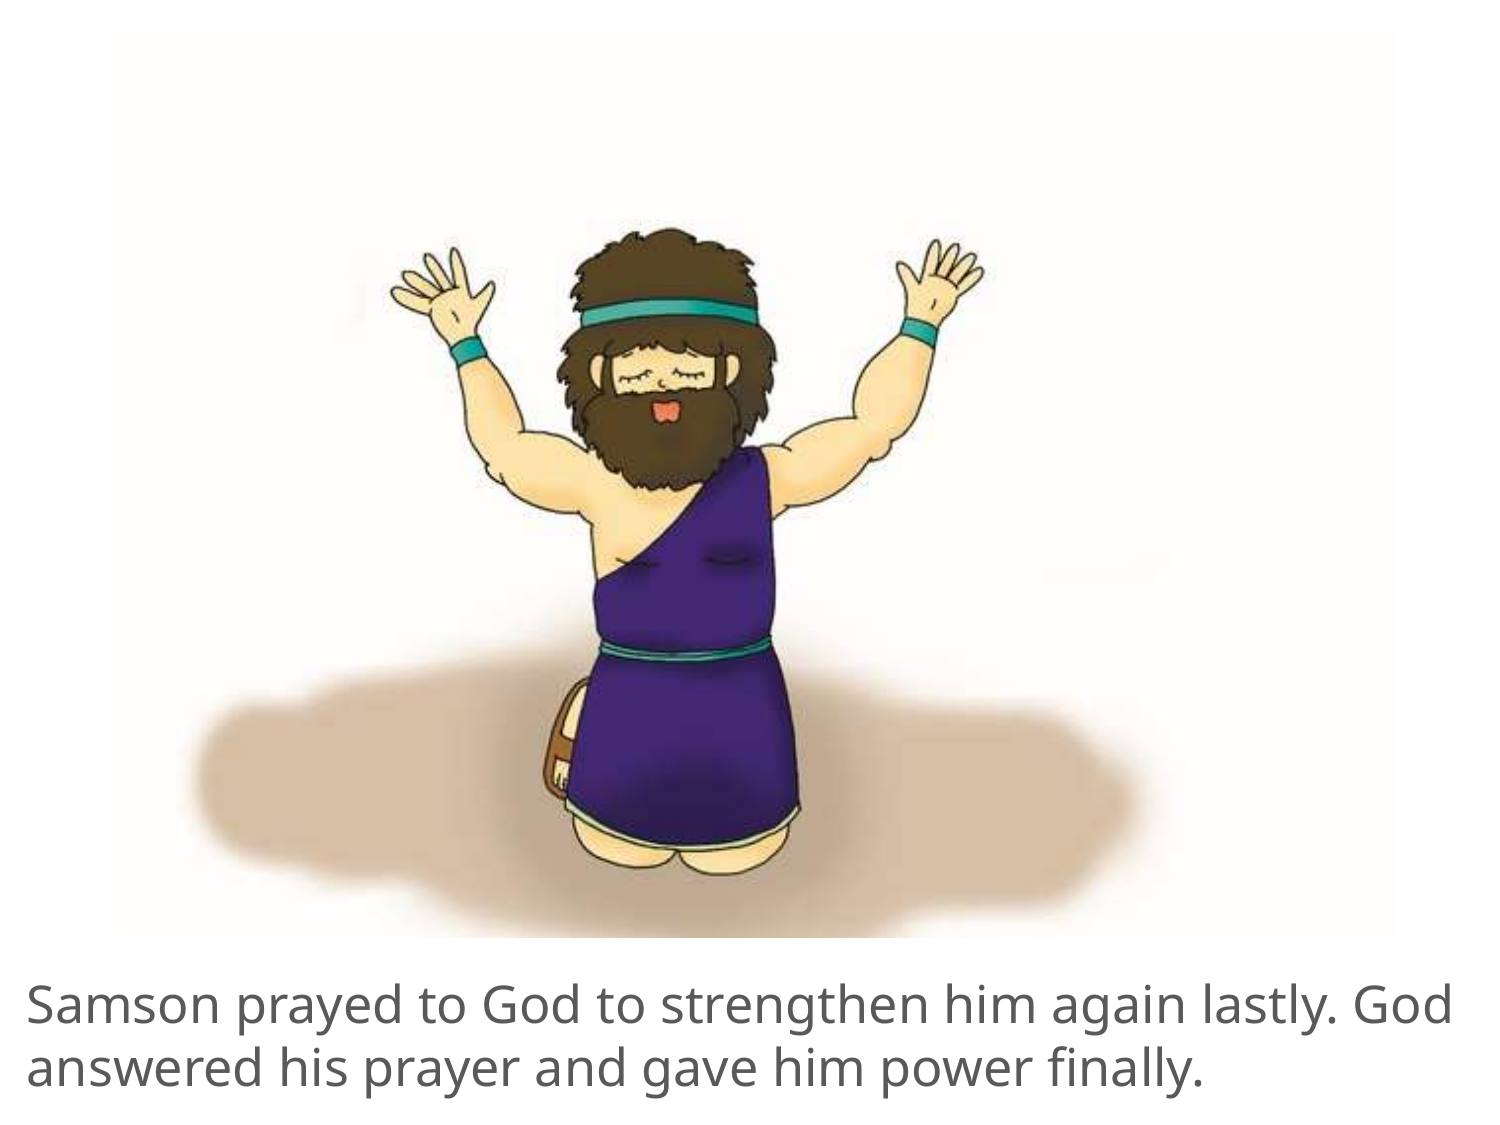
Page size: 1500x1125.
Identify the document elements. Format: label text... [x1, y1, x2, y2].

text_box Samson prayed to God to strengthen him again lastly. God answered his prayer and gave him power finally. [11, 964, 1498, 1104]
picture [113, 30, 1396, 938]
